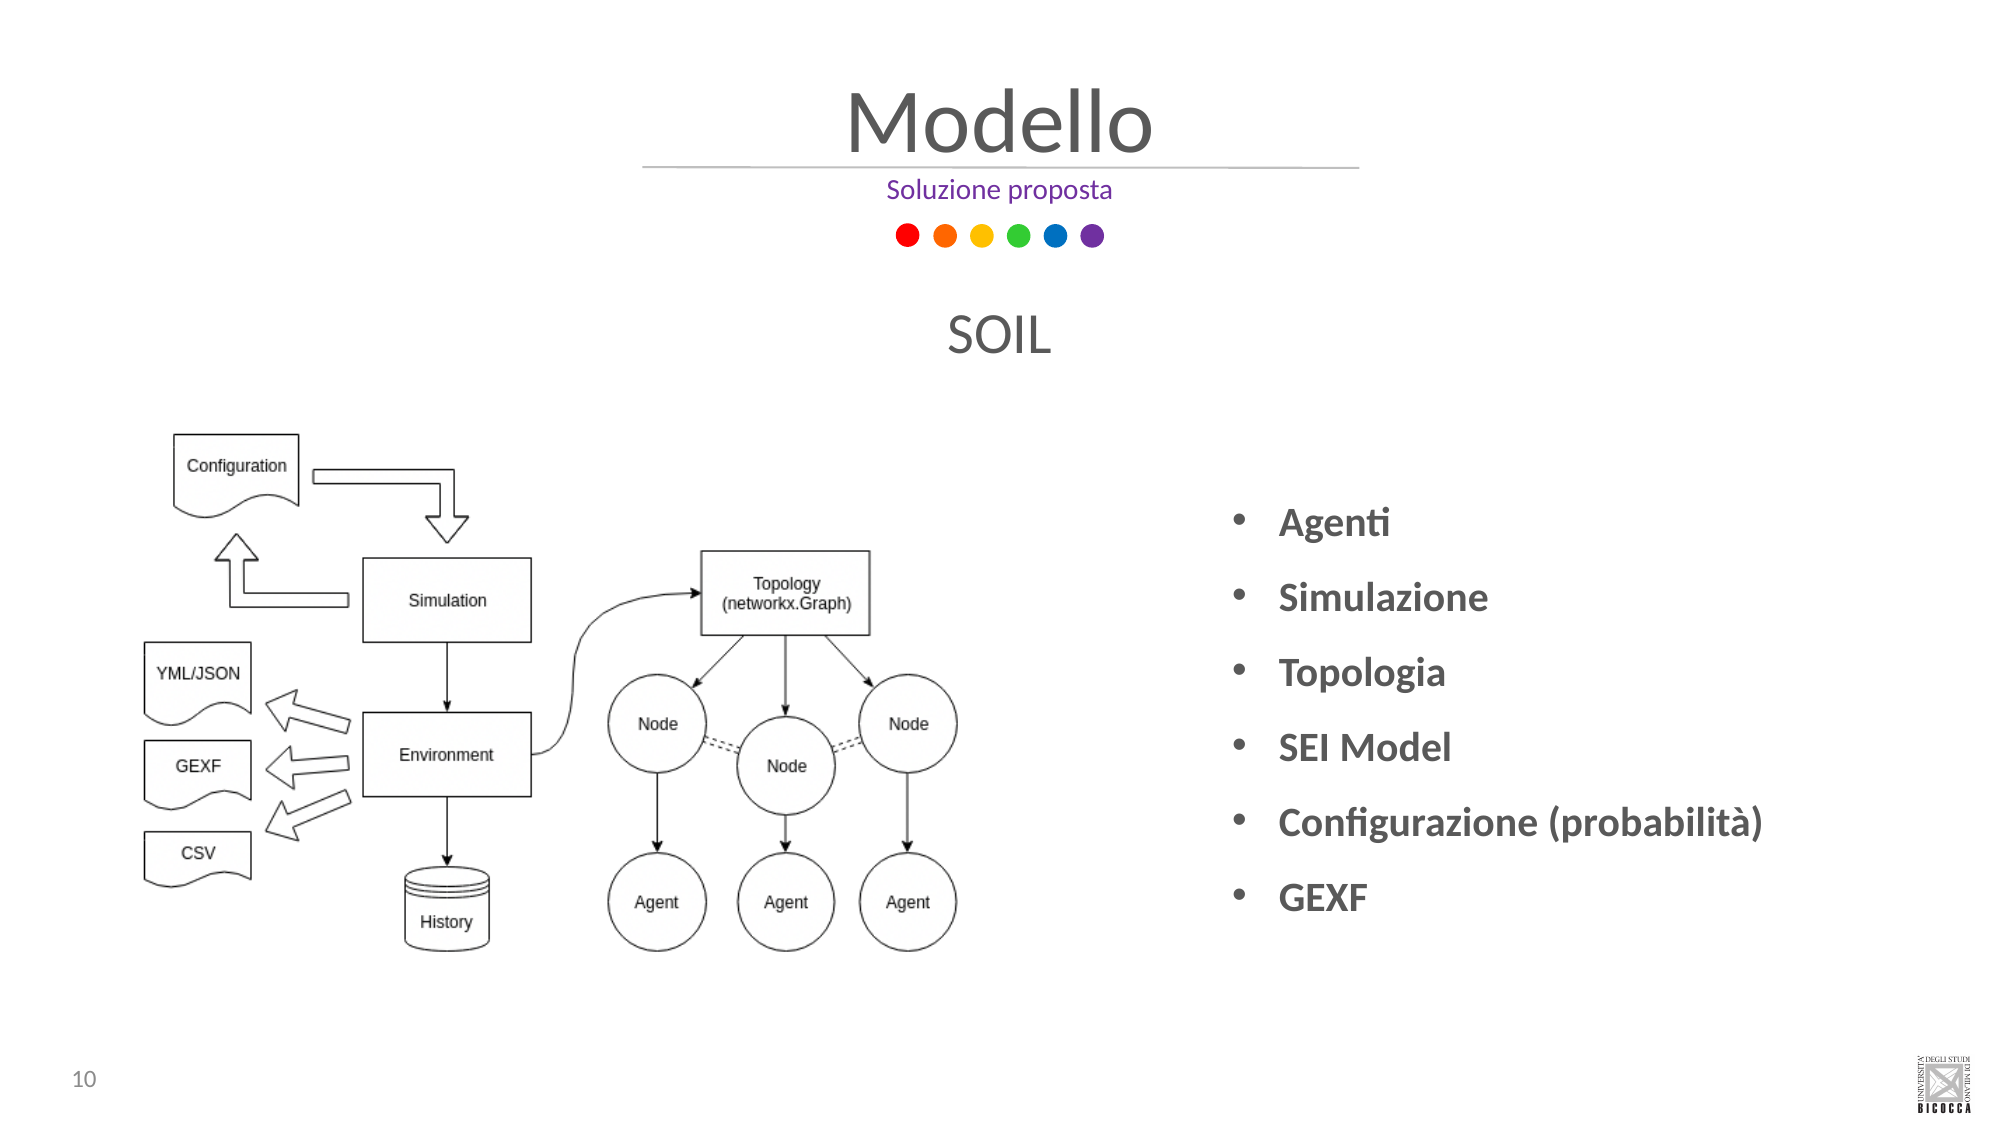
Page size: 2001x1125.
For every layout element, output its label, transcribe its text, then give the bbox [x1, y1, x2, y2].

slide_number 10 [56, 1047, 507, 1107]
text_box Agenti Simulazione Topologia SEI Model Configurazione (probabilità) GEXF [1217, 462, 2000, 927]
picture [1913, 1054, 1975, 1115]
list SOIL [568, 296, 1432, 382]
list Soluzione proposta [624, 166, 1376, 217]
title Modello [137, 56, 1863, 180]
picture [137, 427, 965, 959]
